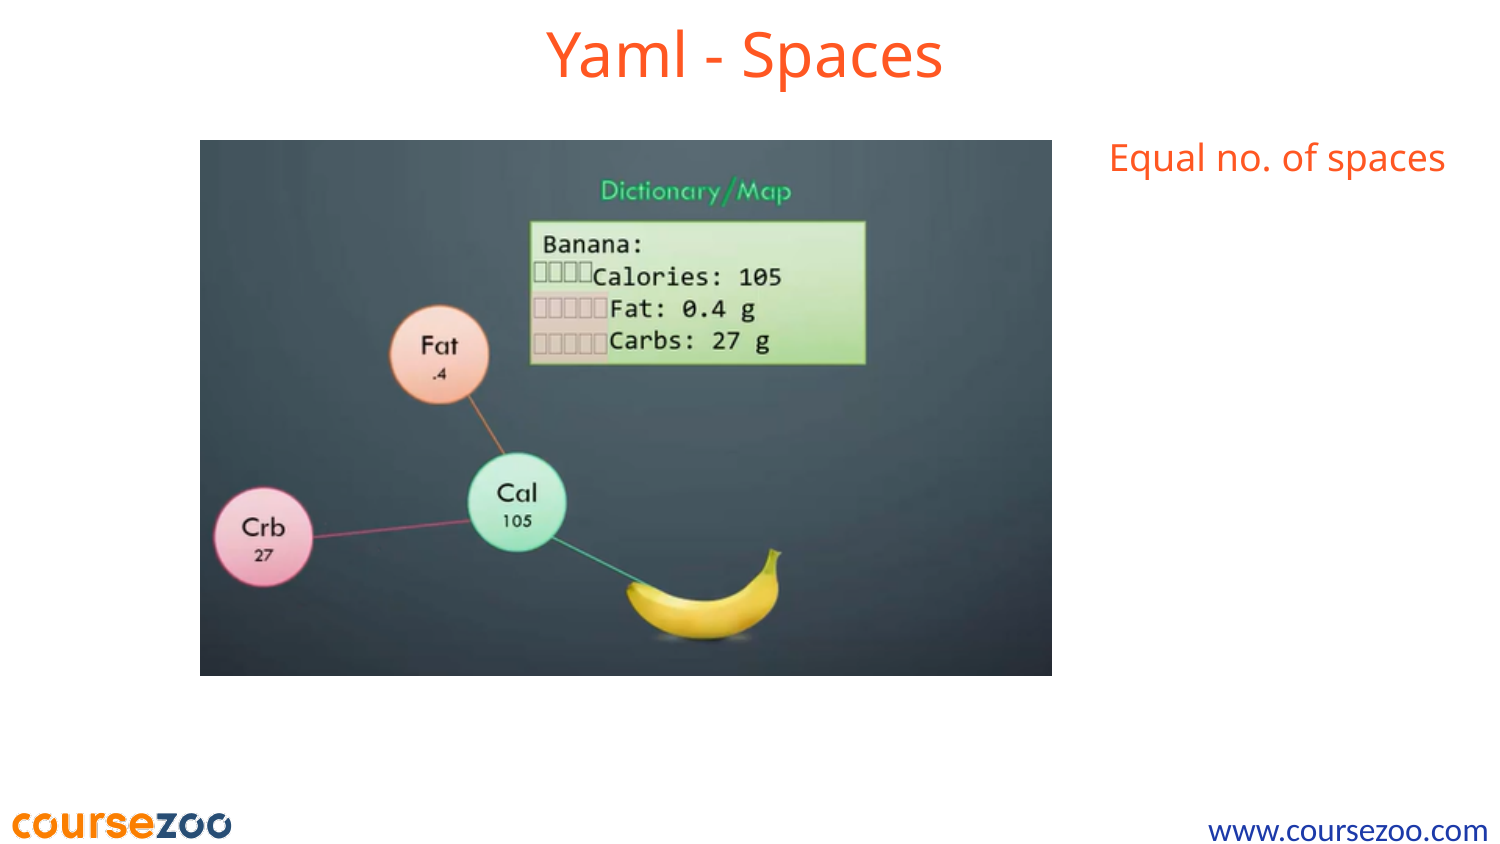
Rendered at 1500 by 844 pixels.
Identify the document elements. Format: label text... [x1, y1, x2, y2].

picture [199, 140, 1052, 676]
text_box Equal no. of spaces [1051, 93, 1488, 188]
title Yaml - Spaces [38, 0, 1437, 94]
picture [8, 803, 235, 844]
